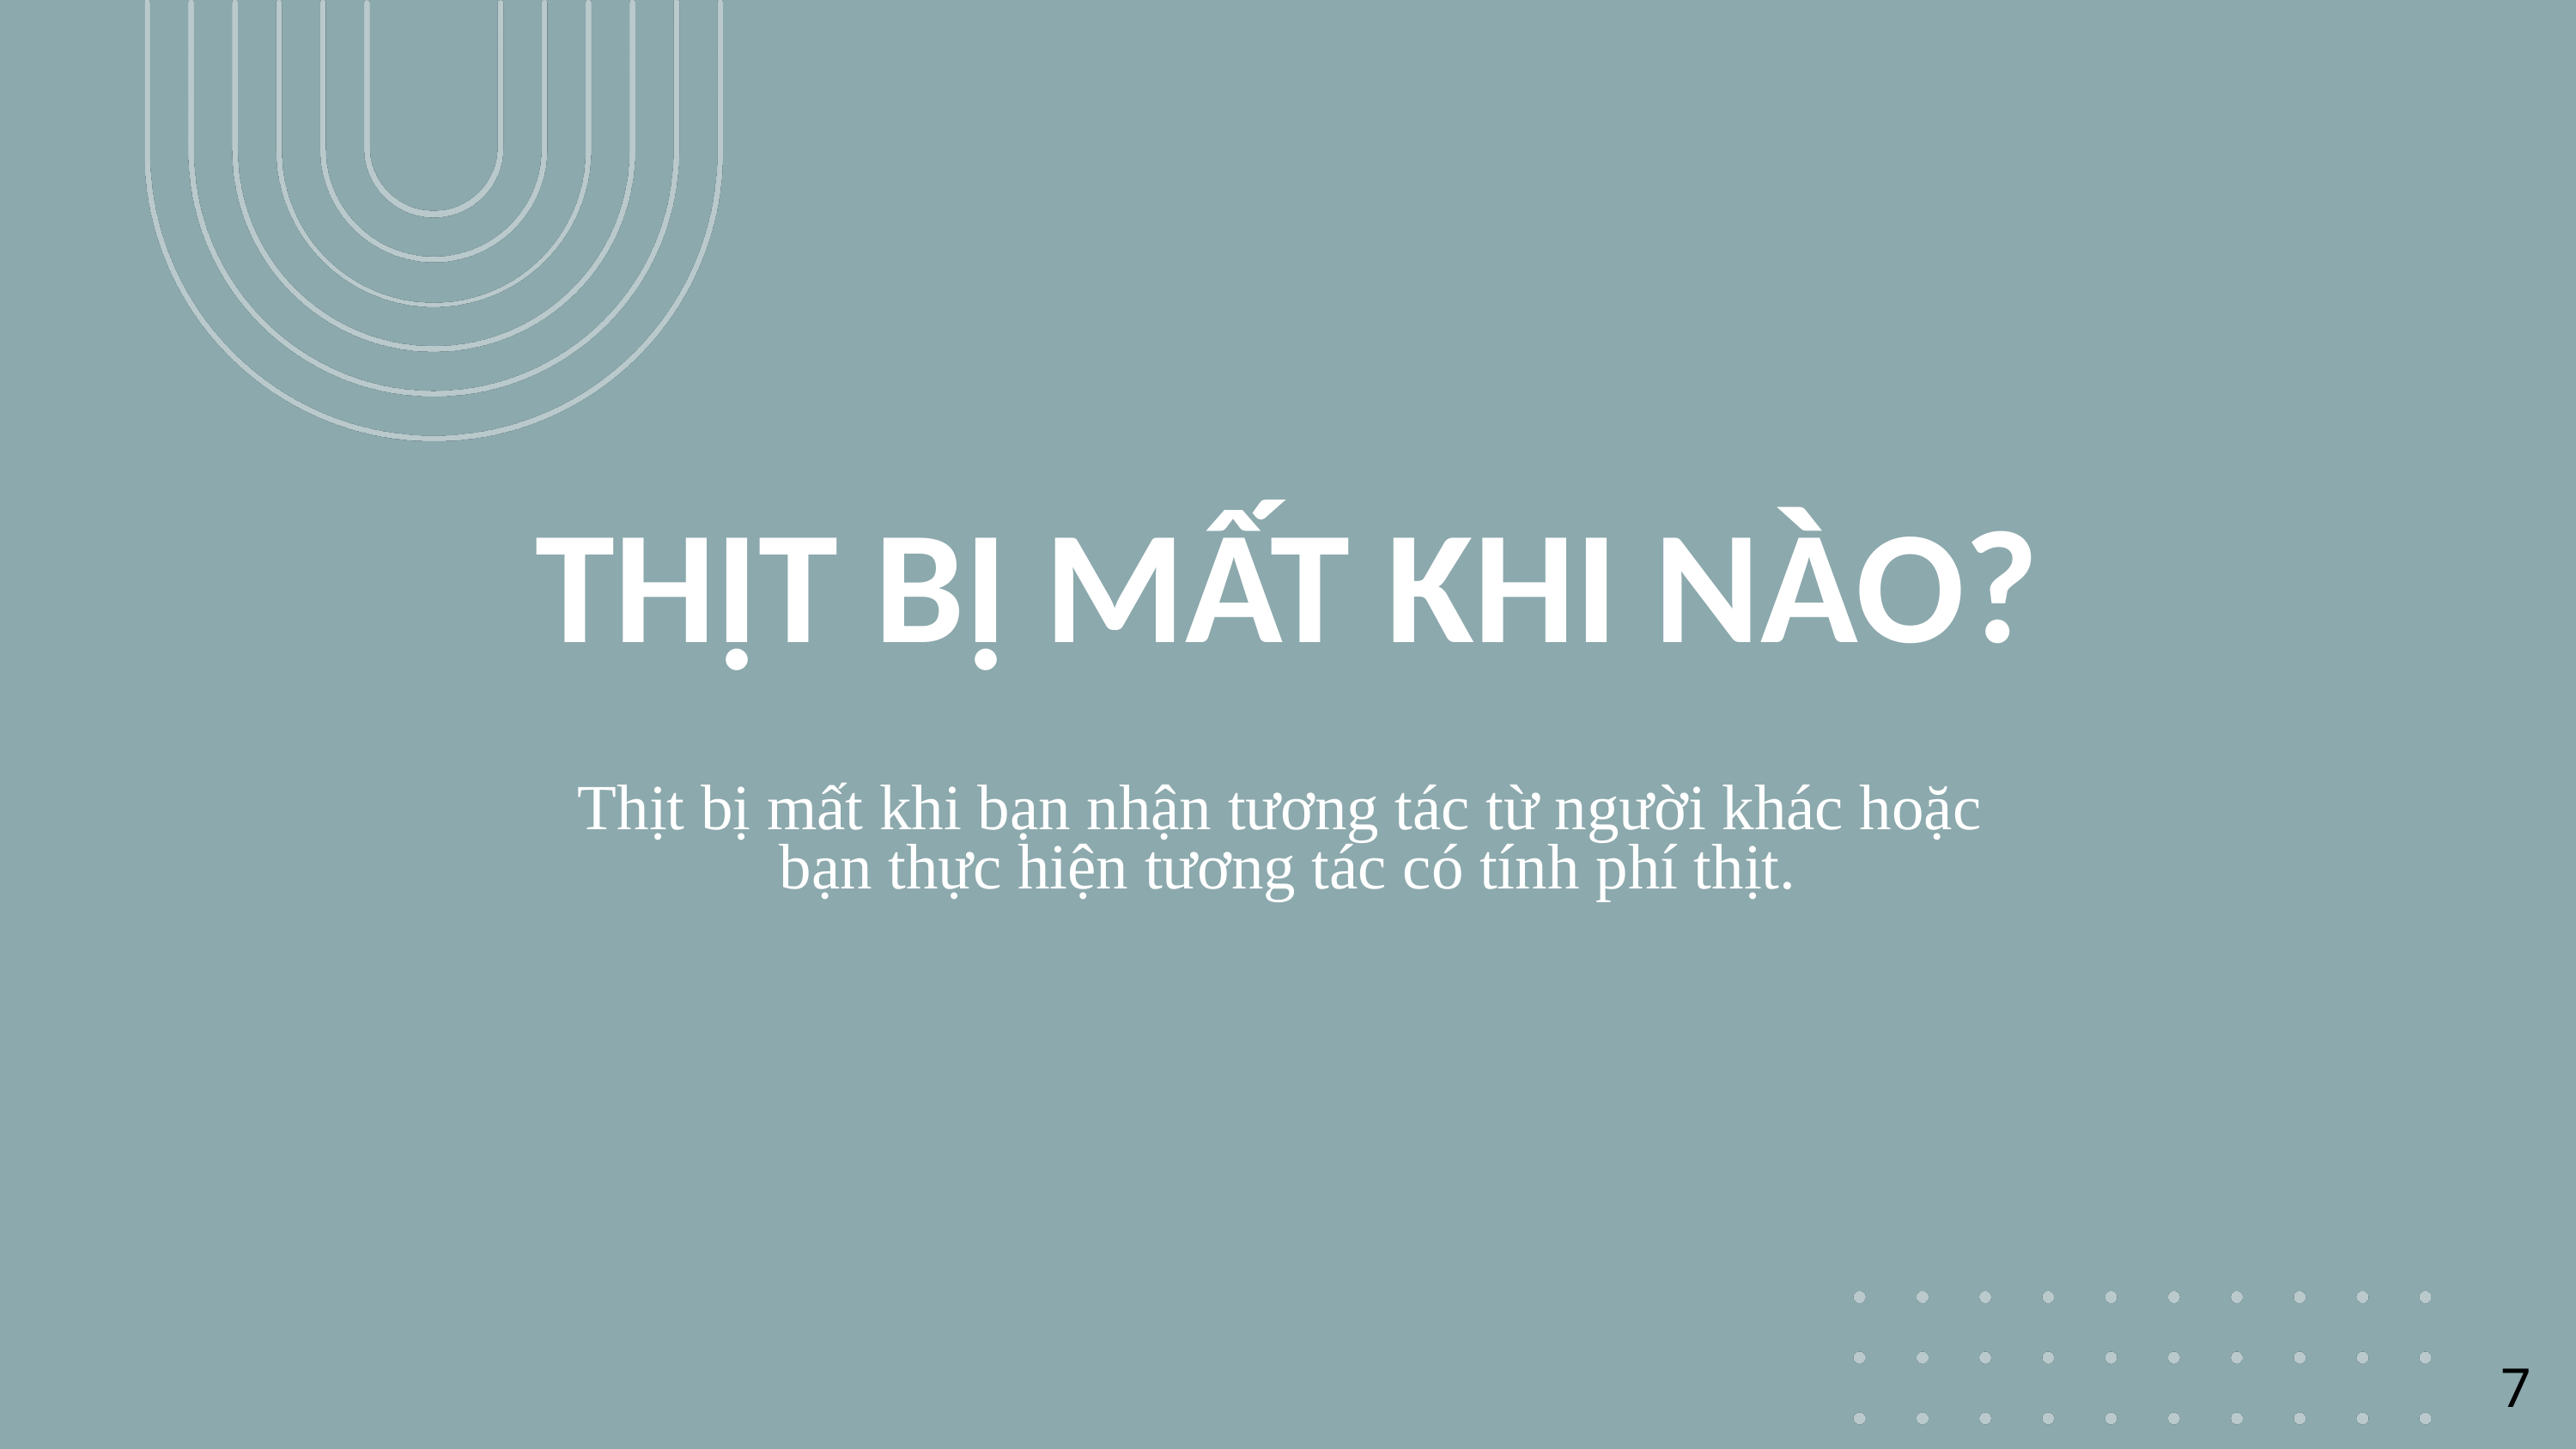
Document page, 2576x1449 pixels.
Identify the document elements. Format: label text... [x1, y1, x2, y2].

text_box [1853, 1290, 2432, 1449]
text_box 7 [2500, 1343, 2528, 1419]
text_box [144, 0, 723, 441]
text_box THỊT BỊ MẤT KHI NÀO? [319, 497, 2257, 675]
text_box Thịt bị mất khi bạn nhận tương tác từ người khác hoặc bạn thực hiện tương tác có tính phí thịt. [363, 783, 2213, 902]
